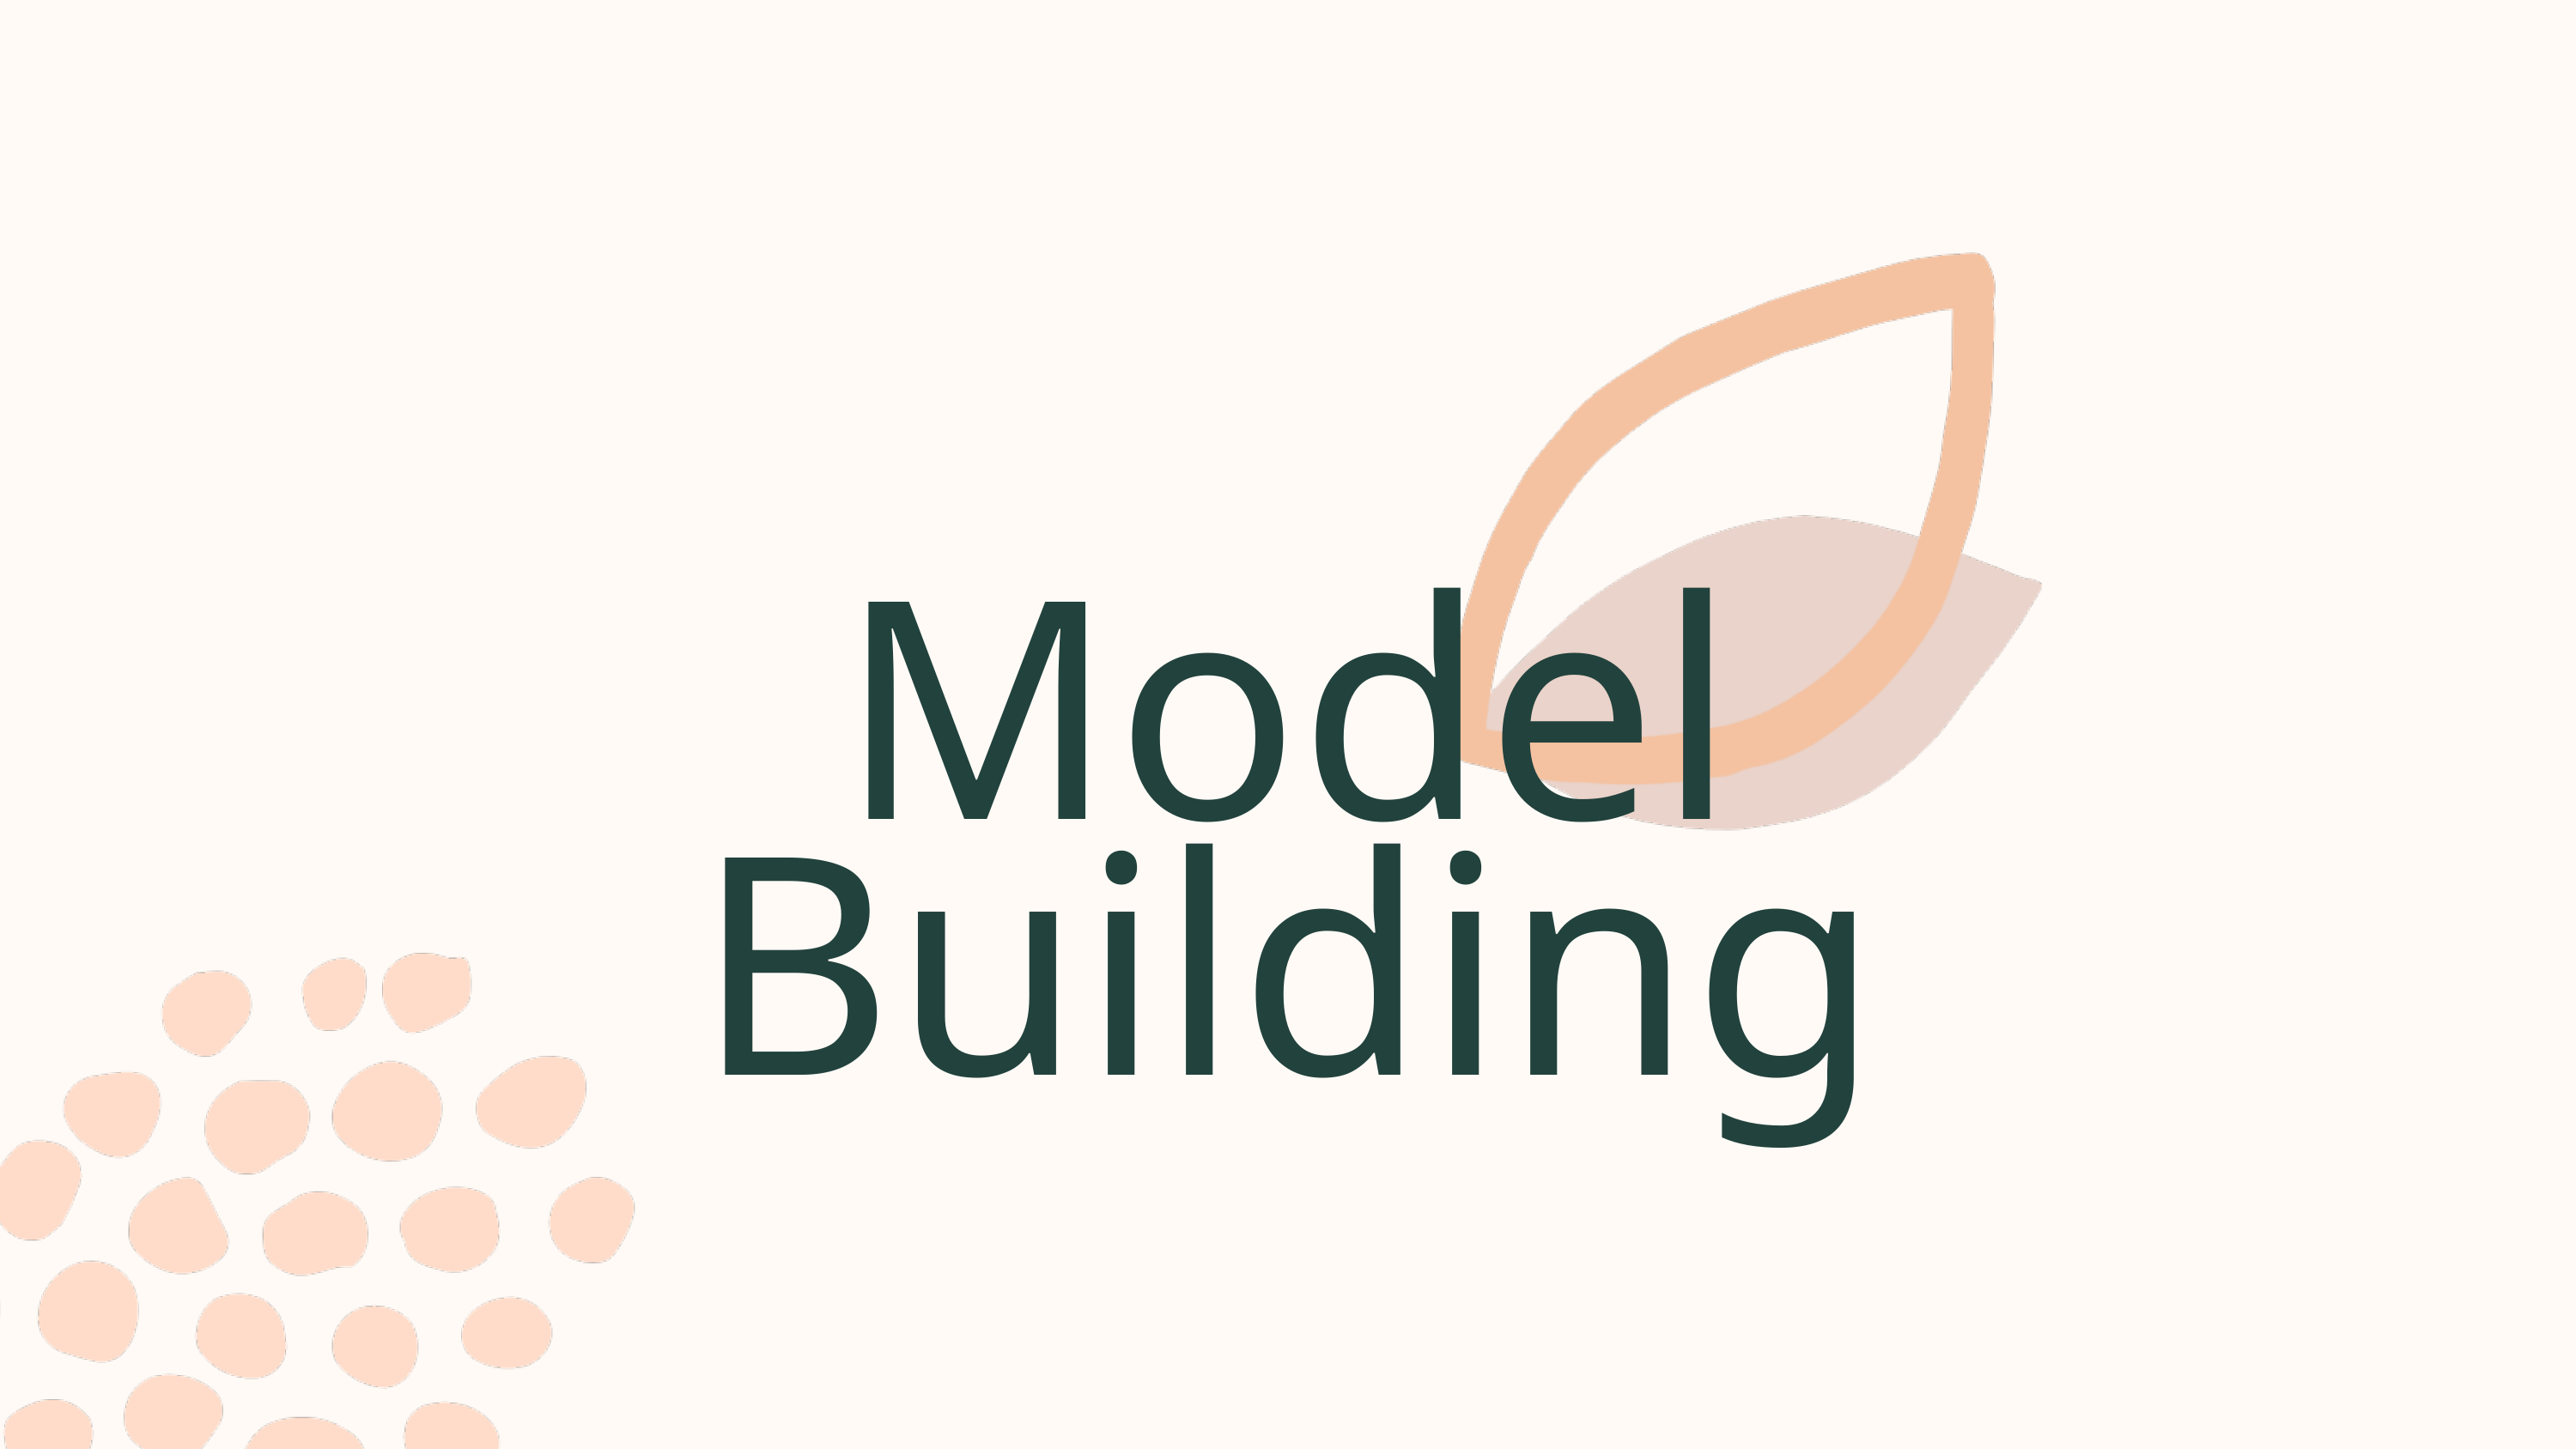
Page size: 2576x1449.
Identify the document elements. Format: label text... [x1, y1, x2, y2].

text_box [0, 952, 638, 1449]
text_box Model Building [411, 625, 2165, 1137]
text_box [1450, 252, 2043, 625]
